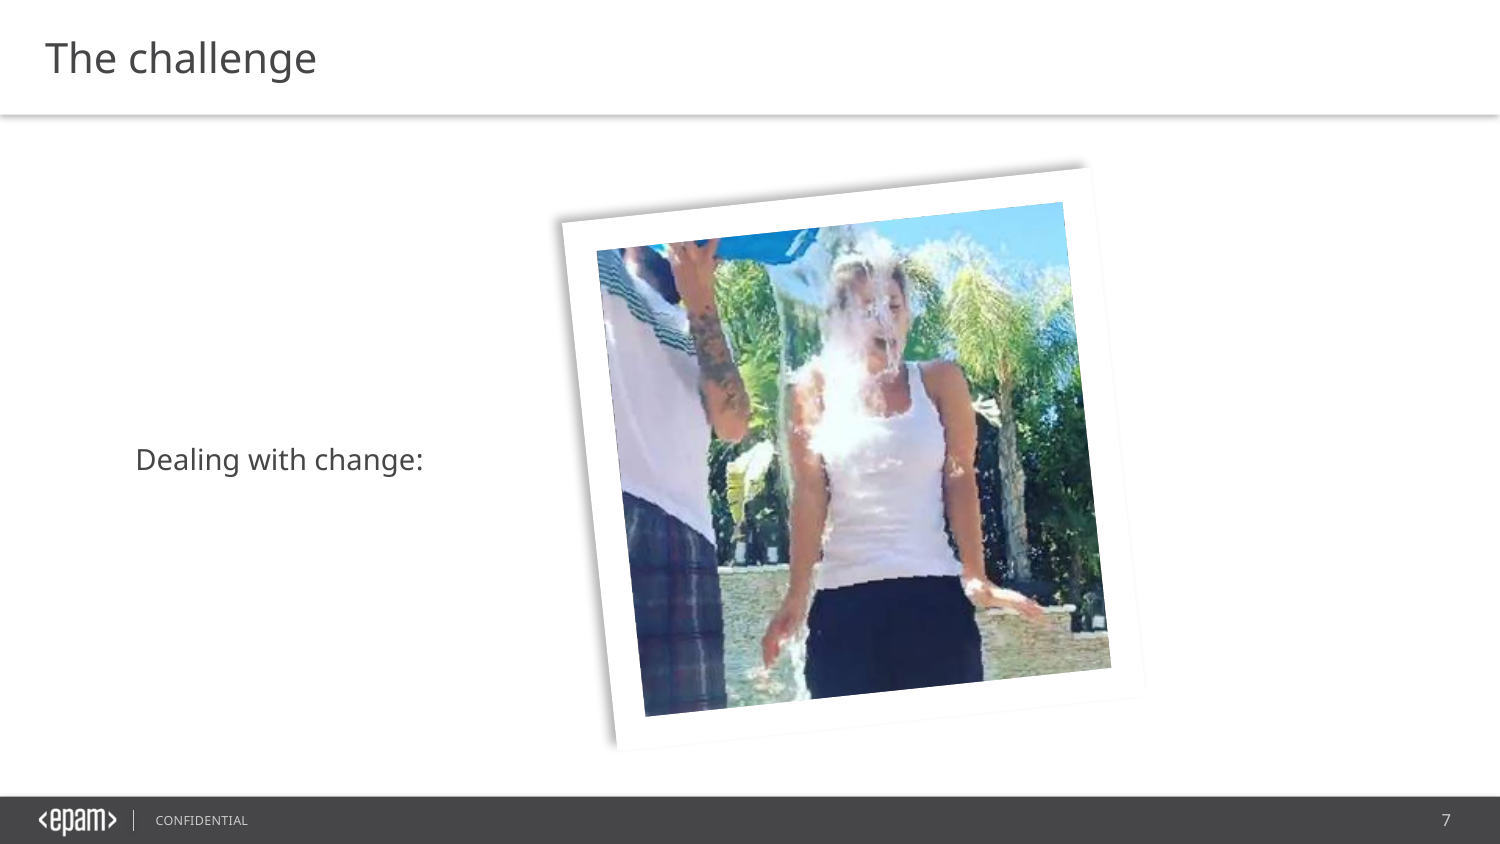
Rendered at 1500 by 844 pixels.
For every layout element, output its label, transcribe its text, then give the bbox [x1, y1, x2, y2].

list The challenge [0, 0, 1500, 115]
picture [598, 202, 1111, 716]
text_box Dealing with change: [120, 434, 439, 484]
picture [38, 808, 117, 837]
